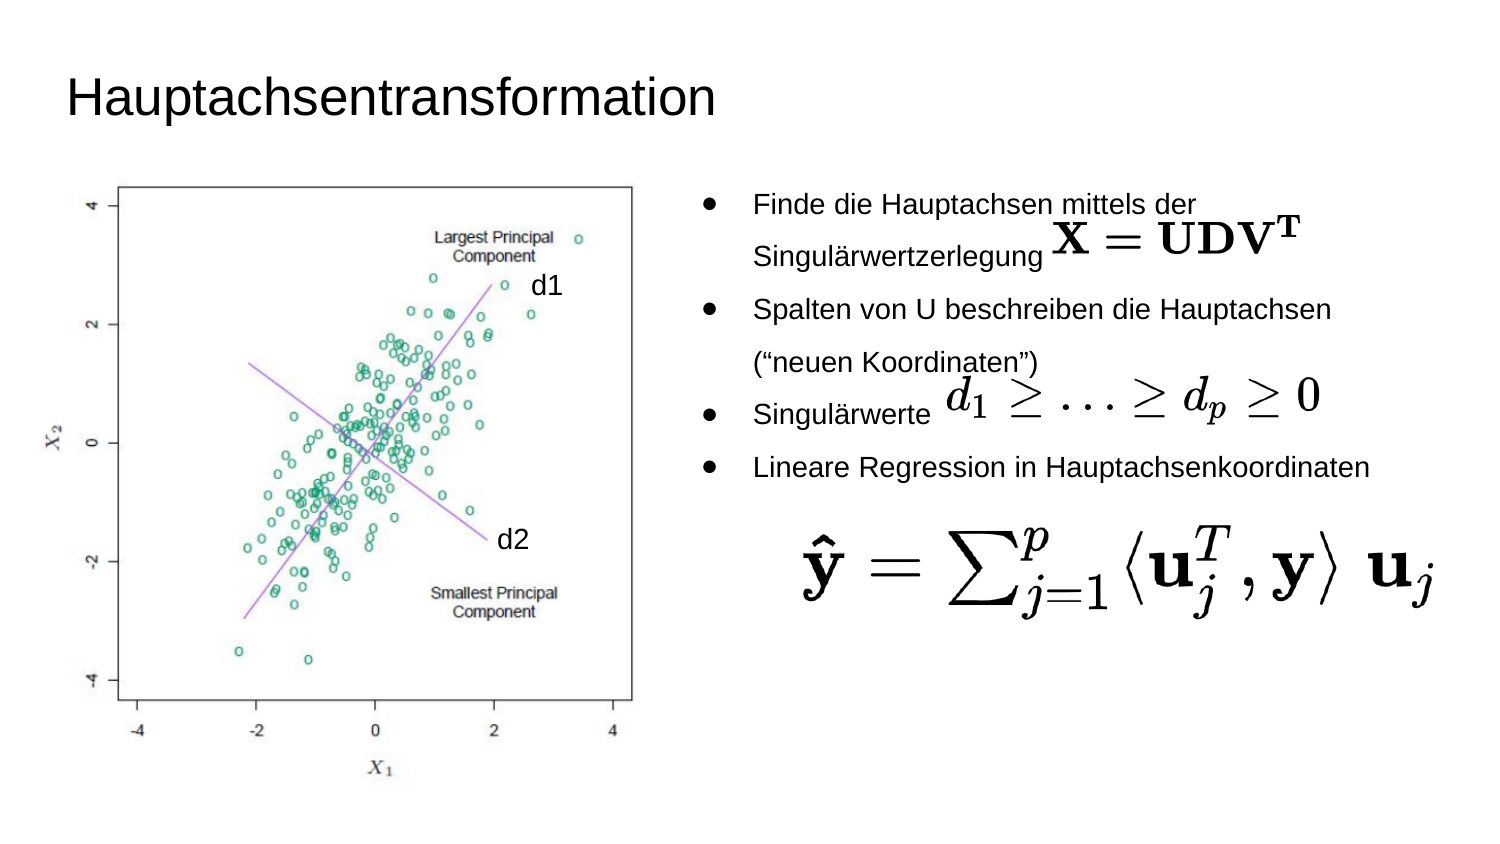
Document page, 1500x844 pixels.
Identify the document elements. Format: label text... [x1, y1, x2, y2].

picture [1051, 212, 1306, 259]
picture [801, 519, 1442, 626]
list Finde die Hauptachsen mittels der Singulärwertzerlegung Spalten von U beschreiben die Hauptachsen (“neuen Koordinaten”) Singulärwerte Lineare Regression in Hauptachsenkoordinaten [662, 152, 1449, 691]
title Hauptachsentransformation [51, 47, 1449, 142]
picture [945, 371, 1321, 429]
picture [20, 166, 694, 792]
